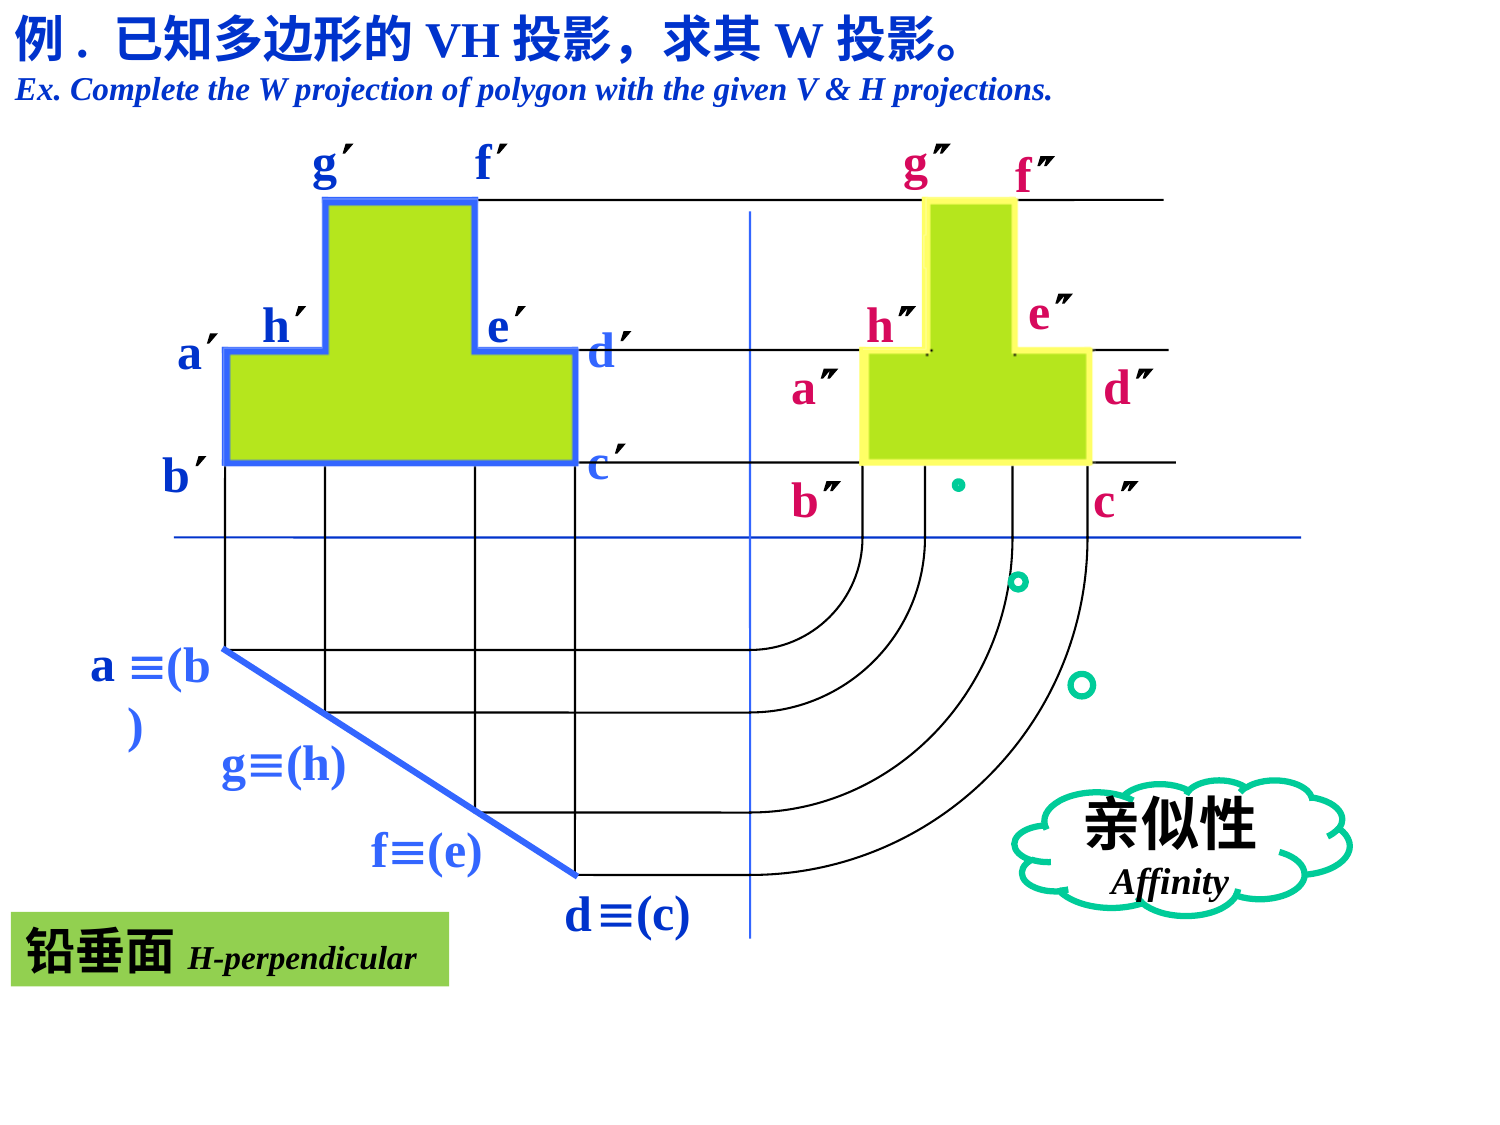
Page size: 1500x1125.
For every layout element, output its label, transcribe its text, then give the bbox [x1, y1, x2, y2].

text_box 亲似性 Affinity [1010, 574, 1026, 590]
text_box a [75, 623, 130, 699]
text_box d [1105, 347, 1170, 423]
picture [862, 194, 1100, 473]
text_box c [591, 422, 642, 462]
text_box d [591, 310, 648, 349]
text_box c [1079, 460, 1155, 535]
text_box c [576, 463, 642, 498]
text_box [750, 537, 1088, 875]
text_box g(h) [206, 722, 363, 798]
text_box d [550, 873, 608, 949]
text_box g [888, 122, 967, 193]
text_box (c) [581, 872, 707, 948]
text_box f [460, 122, 524, 191]
text_box 例. 已知多边形的VH投影，求其W投影。 Ex. Complete the W projection of polygon with the given V & H projections. [0, 0, 1447, 115]
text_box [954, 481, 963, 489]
text_box 亲似性 Affinity [1070, 673, 1094, 697]
text_box d [591, 350, 648, 385]
text_box a [162, 312, 217, 388]
text_box f [1001, 135, 1071, 193]
text_box 铅垂面H-perpendicular [10, 911, 450, 987]
text_box f(e) [356, 810, 499, 885]
text_box 亲似性 Affinity [1014, 780, 1350, 917]
text_box (b) [112, 624, 243, 760]
text_box h [851, 285, 857, 360]
text_box b [148, 435, 223, 510]
text_box g [298, 122, 370, 191]
text_box a [776, 347, 854, 423]
text_box b [776, 460, 857, 535]
picture [222, 192, 586, 476]
